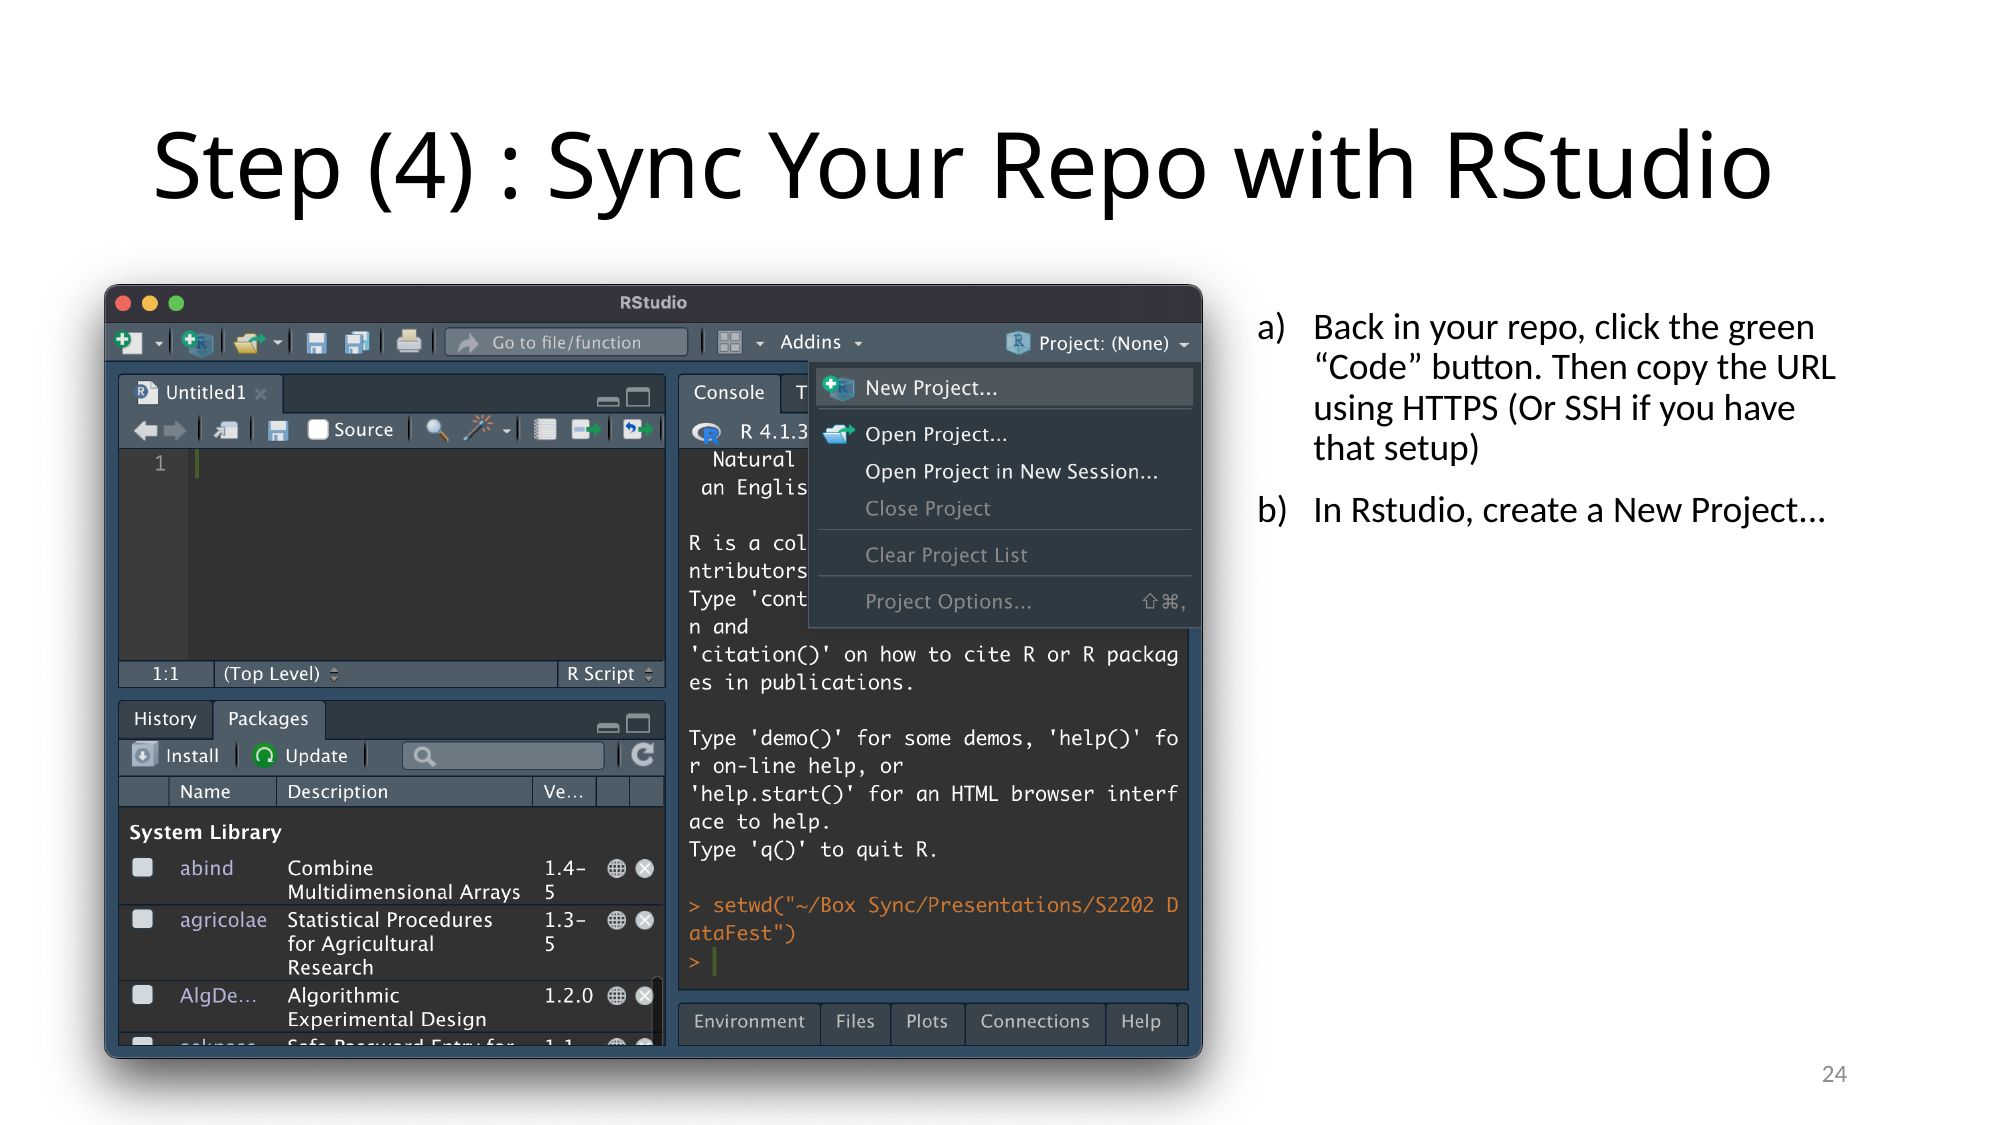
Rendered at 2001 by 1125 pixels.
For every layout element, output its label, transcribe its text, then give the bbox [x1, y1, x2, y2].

picture [30, 234, 1276, 1125]
slide_number 24 [1412, 1042, 1863, 1103]
title Step (4) : Sync Your Repo with RStudio [137, 59, 1863, 278]
list Back in your repo, click the green “Code” button. Then copy the URL using HTTPS (Or SSH if you have that setup) In Rstudio, create a New Project... [1276, 299, 1863, 1014]
